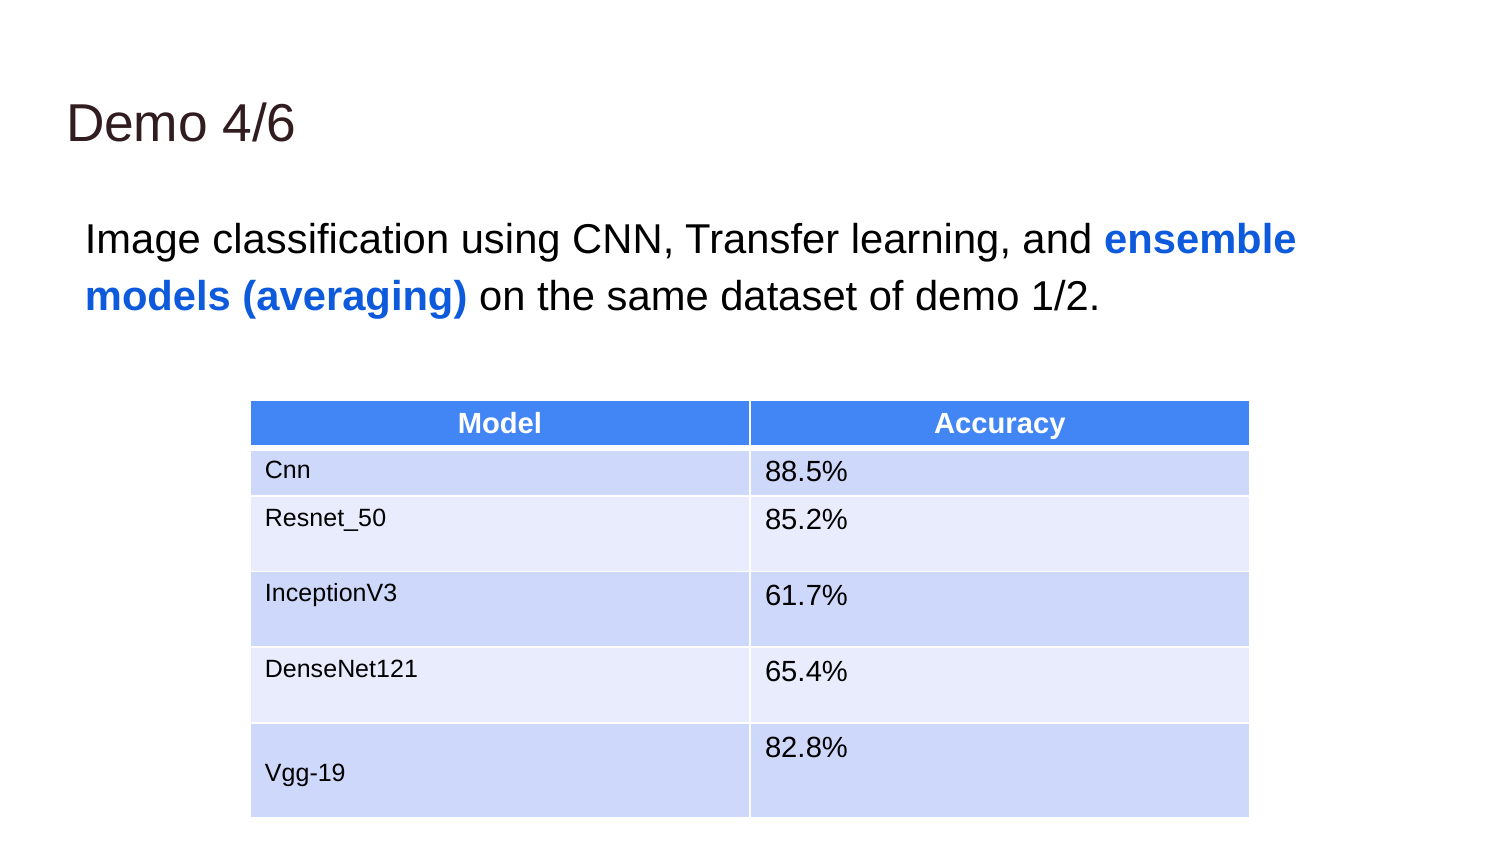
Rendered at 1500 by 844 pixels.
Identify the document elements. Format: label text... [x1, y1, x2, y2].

table_cell InceptionV3 [251, 572, 749, 646]
title Demo 4/6 [51, 72, 1449, 167]
table_cell 88.5% [751, 451, 1249, 495]
table_header Model [251, 401, 749, 445]
table_cell 61.7% [751, 572, 1249, 646]
table_cell Resnet_50 [251, 497, 749, 571]
table_cell 85.2% [751, 497, 1249, 571]
table_cell Vgg-19 [251, 724, 749, 817]
list Image classification using CNN, Transfer learning, and ensemble models (averaging) on the same dataset of demo 1/2. [51, 189, 1449, 750]
table_cell Cnn [251, 451, 749, 495]
table_cell DenseNet121 [251, 648, 749, 722]
table_cell 82.8% [751, 724, 1249, 817]
table_cell 65.4% [751, 648, 1249, 722]
table_header Accuracy [751, 401, 1249, 445]
